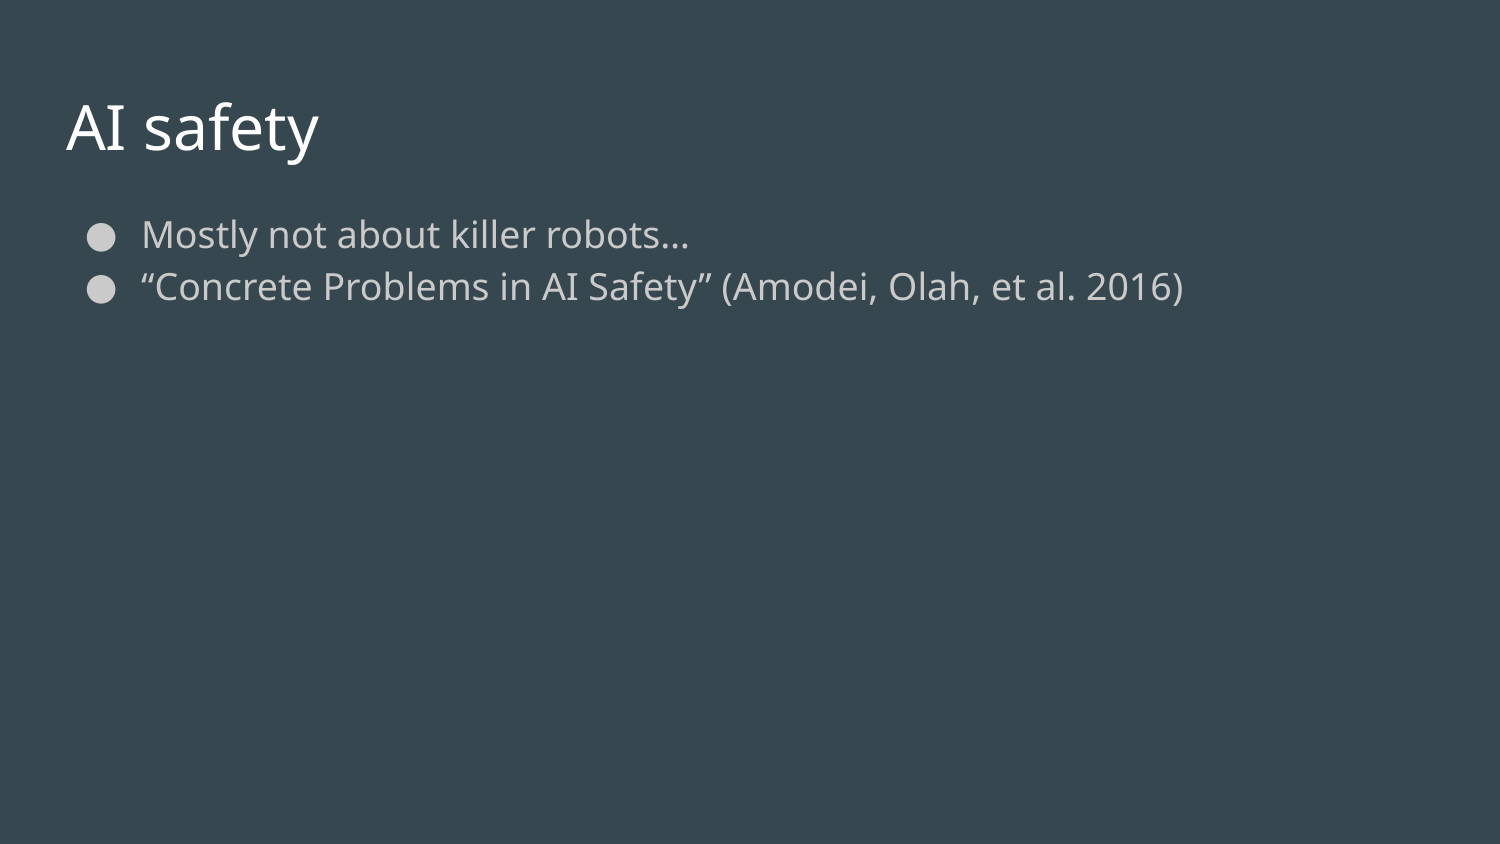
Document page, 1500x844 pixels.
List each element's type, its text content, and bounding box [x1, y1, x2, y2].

list Mostly not about killer robots… “Concrete Problems in AI Safety” (Amodei, Olah, et al. 2016) [51, 189, 1449, 750]
title AI safety [51, 72, 1449, 167]
